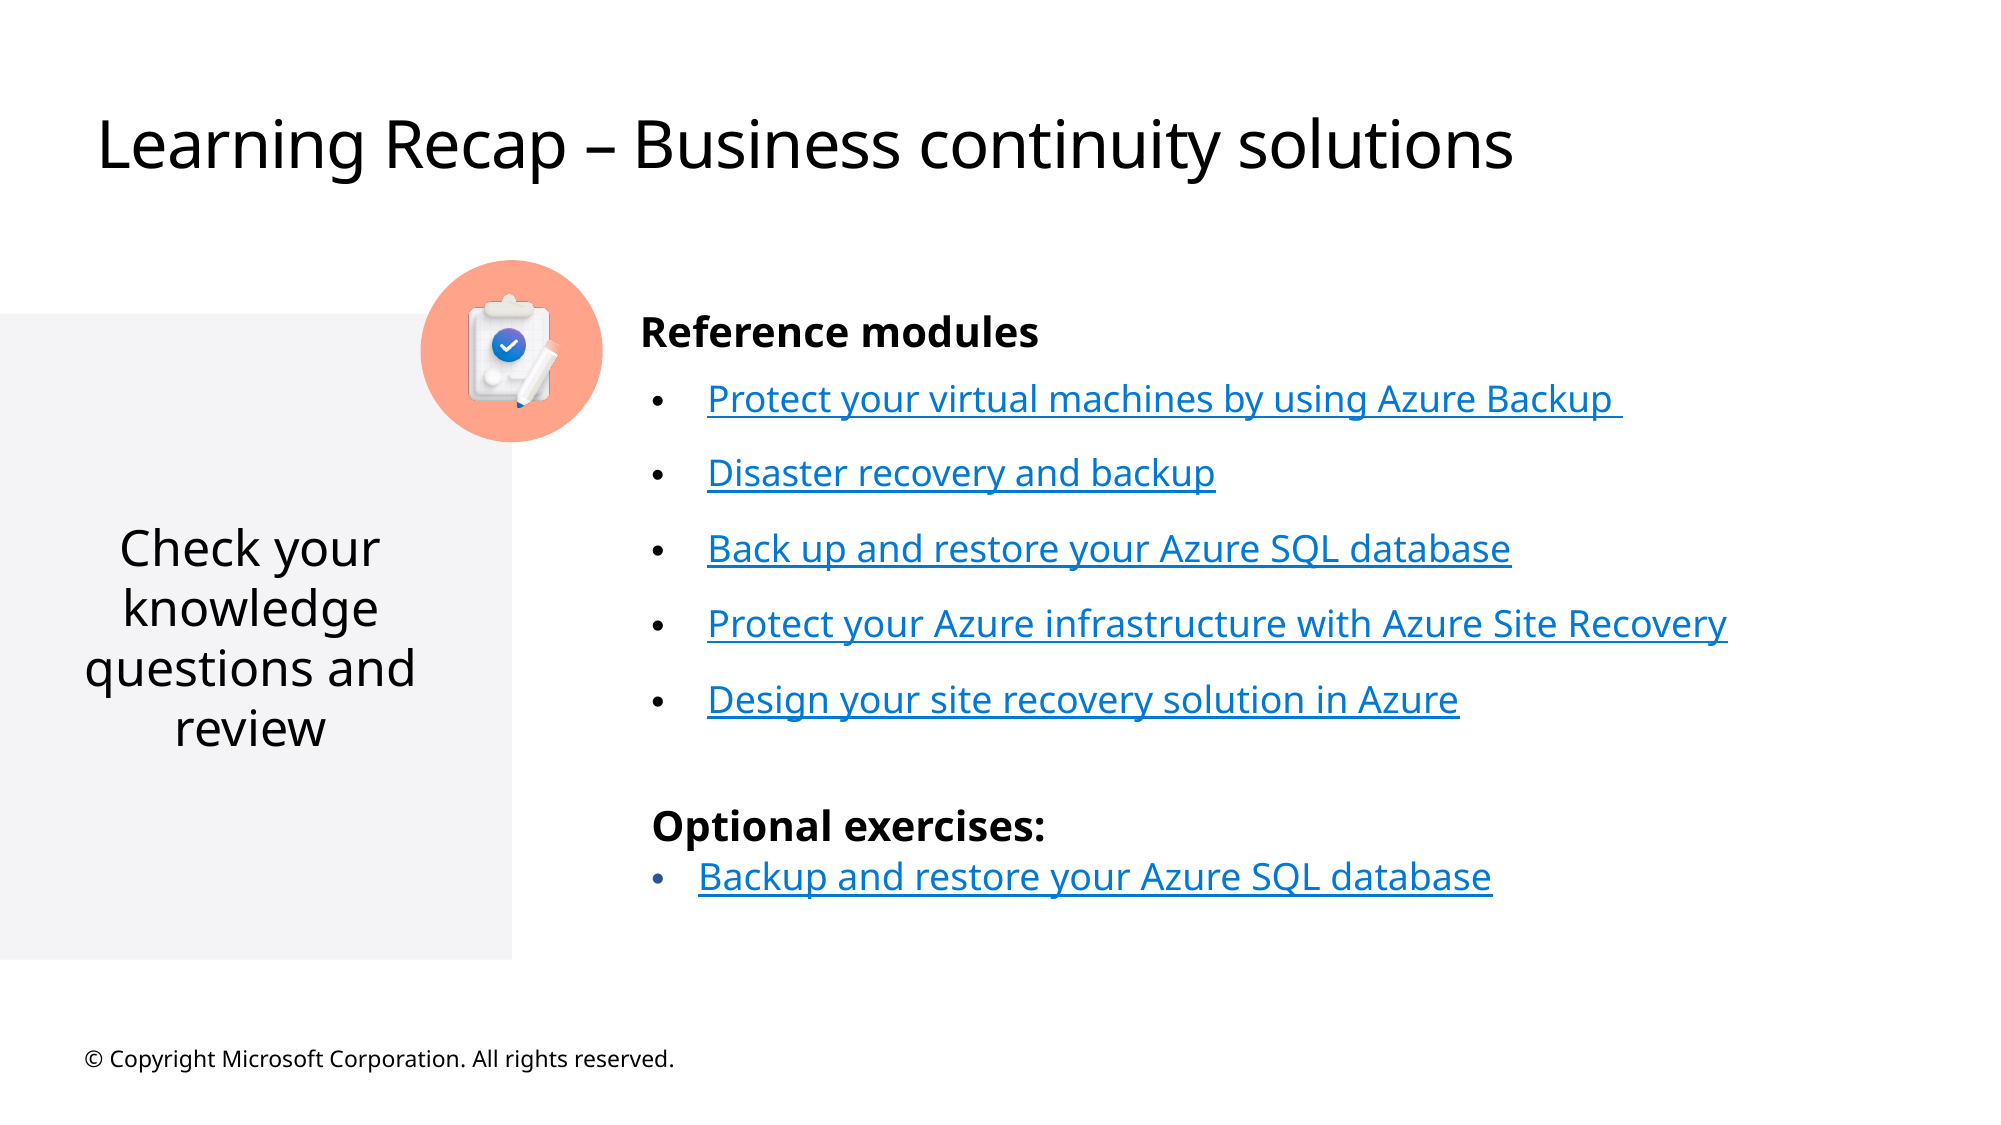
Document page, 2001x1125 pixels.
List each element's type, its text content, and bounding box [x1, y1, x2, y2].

picture [454, 294, 569, 408]
text_box Protect your virtual machines by using Azure Backup Disaster recovery and backup Back up and restore your Azure SQL database Protect your Azure infrastructure with Azure Site Recovery Design your site recovery solution in Azure Optional exercises: Backup and restore your Azure SQL database [650, 375, 1897, 906]
title Learning Recap – Business continuity solutions [96, 96, 1856, 177]
